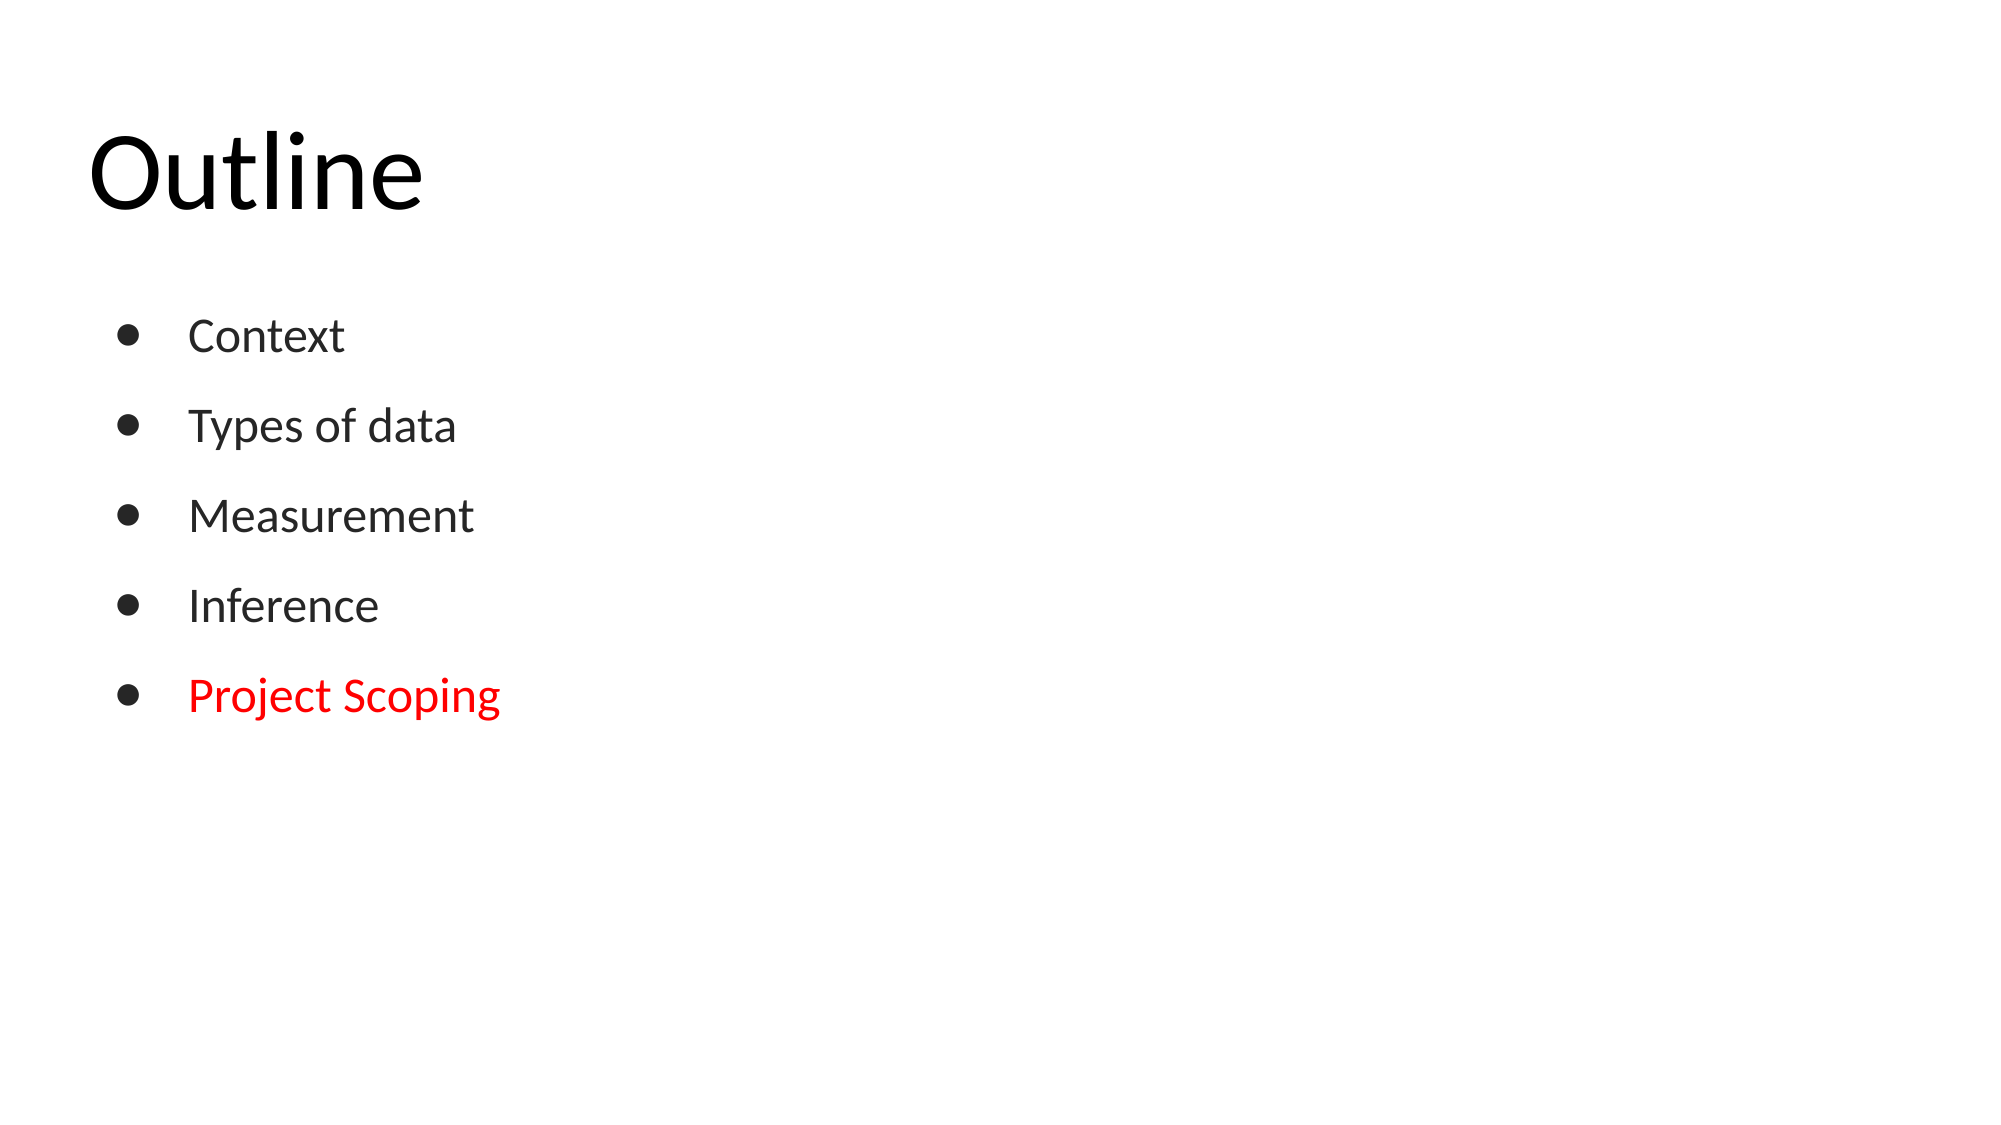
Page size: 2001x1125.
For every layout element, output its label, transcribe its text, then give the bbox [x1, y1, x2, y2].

title Outline [68, 97, 1932, 223]
list Context Types of data Measurement Inference Project Scoping [68, 252, 1932, 1000]
